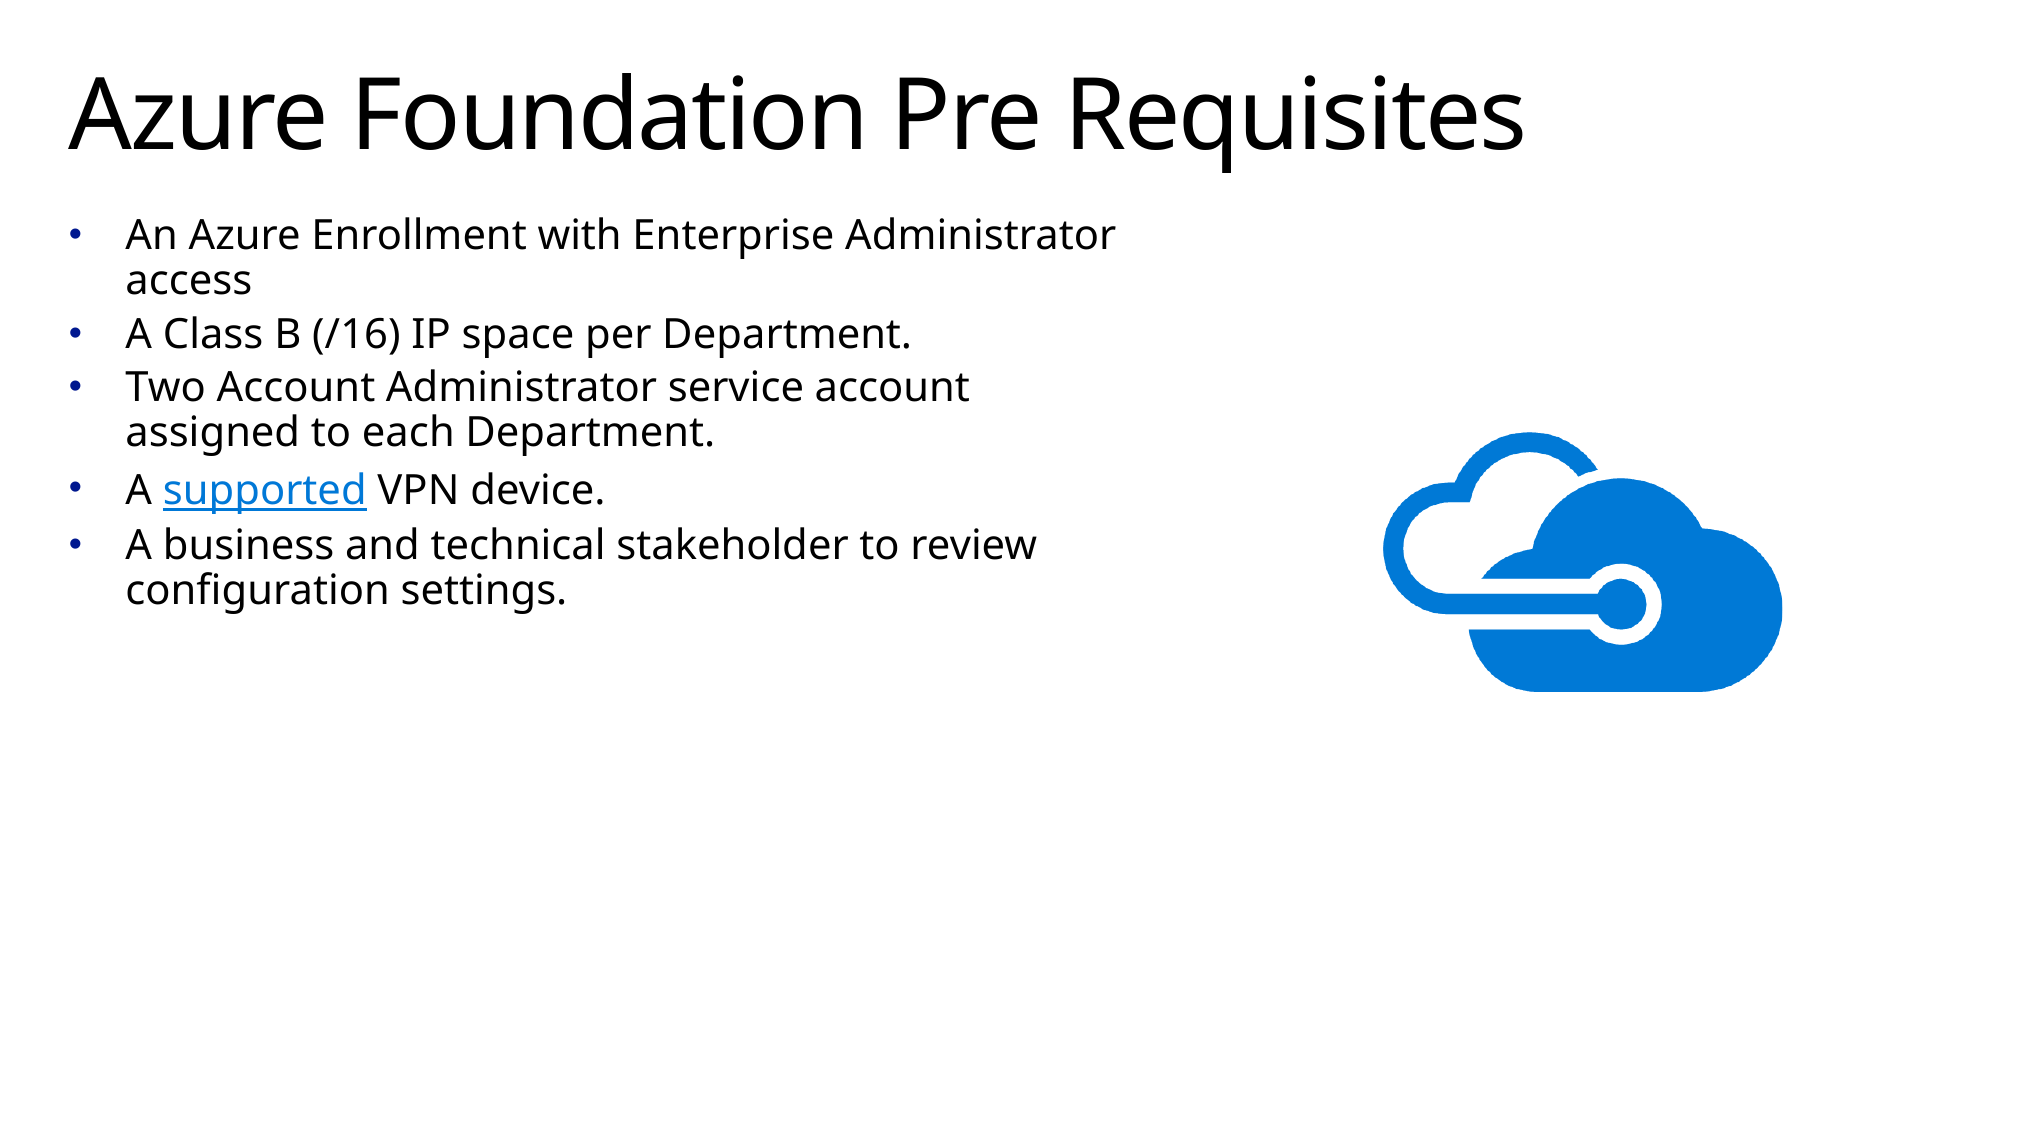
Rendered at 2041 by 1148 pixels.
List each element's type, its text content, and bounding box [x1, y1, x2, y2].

title Azure Foundation Pre Requisites [45, 48, 1996, 199]
picture [1382, 360, 1783, 762]
list An Azure Enrollment with Enterprise Administrator access A Class B (/16) IP space per Department. Two Account Administrator service account assigned to each Department. A supported VPN device. A business and technical stakeholder to review configuration settings. [45, 199, 1146, 934]
